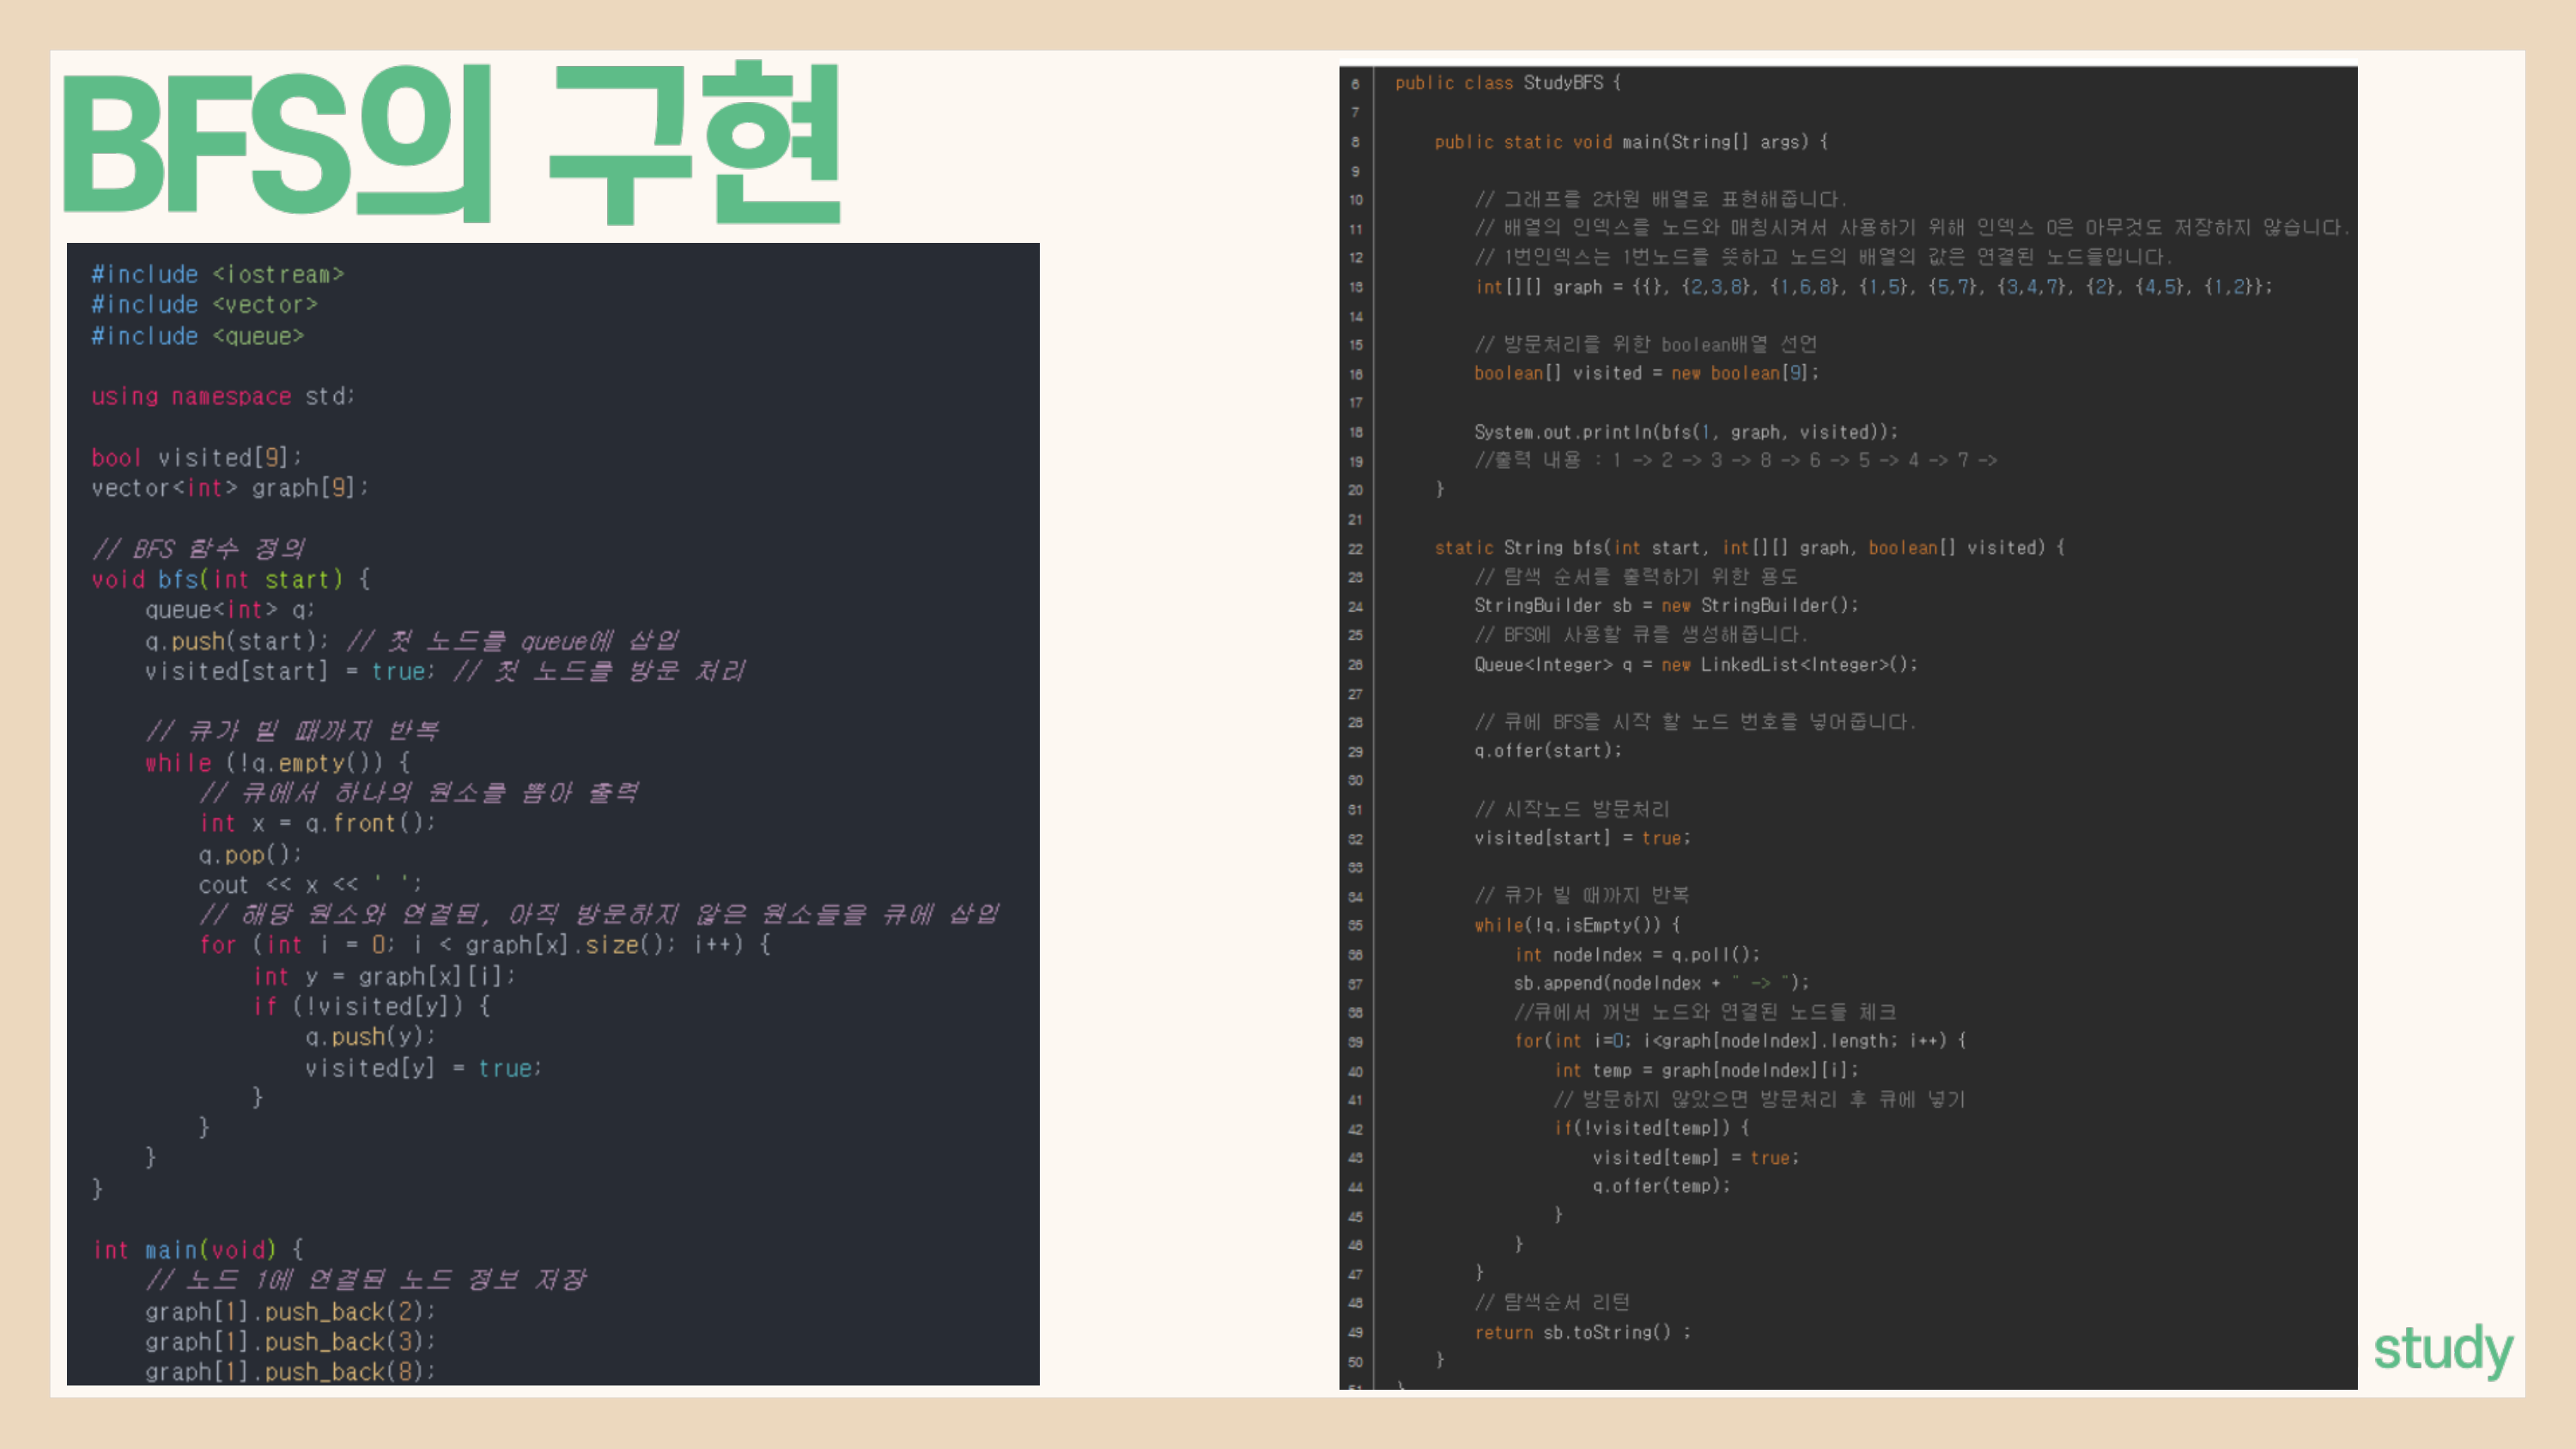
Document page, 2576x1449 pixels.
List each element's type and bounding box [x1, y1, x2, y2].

text_box [67, 243, 1040, 1385]
text_box [0, 0, 2576, 1449]
picture [0, 0, 920, 305]
picture [1732, 1300, 2541, 1409]
text_box [1339, 58, 2359, 1390]
